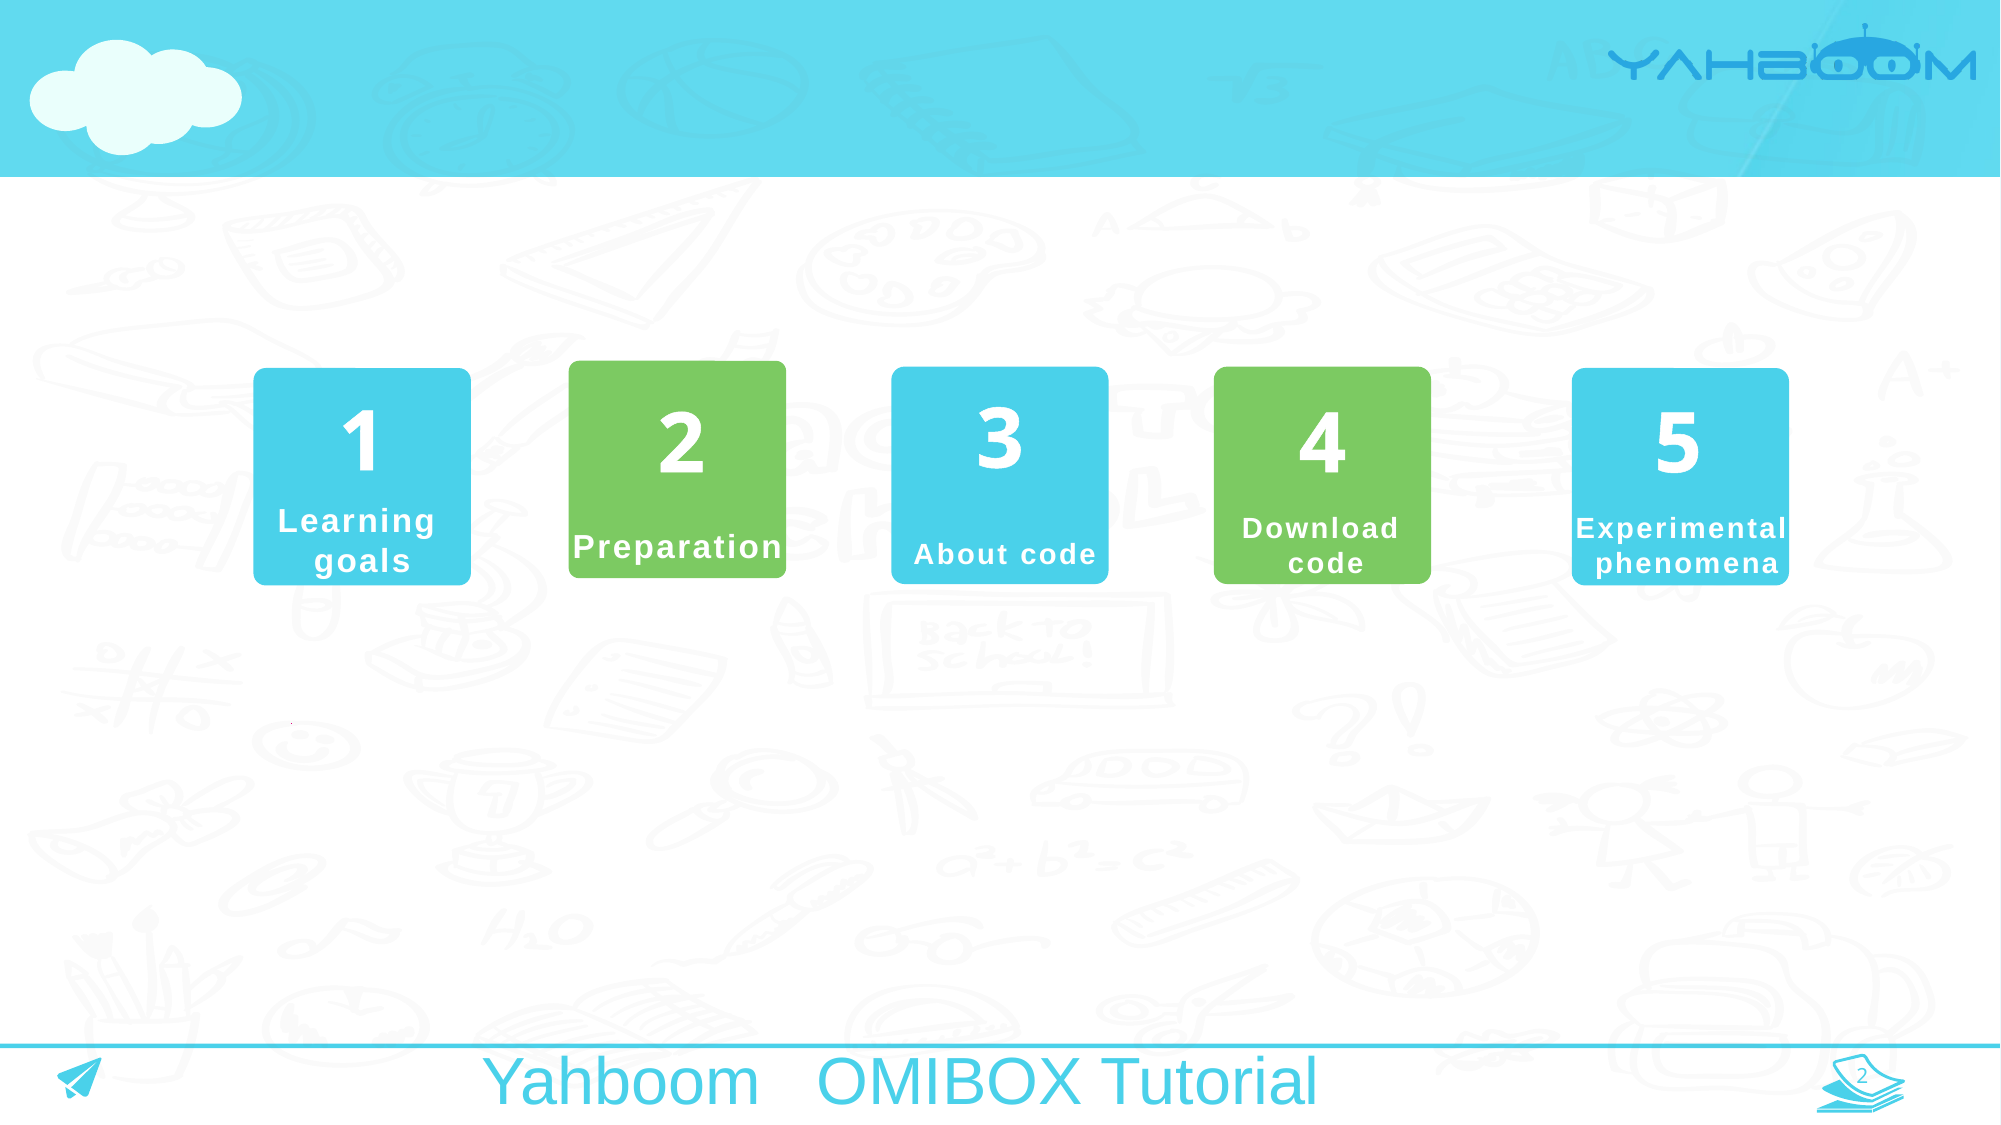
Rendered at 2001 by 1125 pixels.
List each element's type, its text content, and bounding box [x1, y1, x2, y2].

text_box About code [898, 528, 1111, 578]
text_box [252, 366, 472, 587]
picture [0, 0, 2001, 1125]
text_box [1212, 365, 1433, 585]
text_box 4 [1283, 381, 1362, 497]
text_box 5 [1638, 381, 1717, 497]
text_box [568, 573, 786, 580]
text_box 程序编程 [1552, 502, 1560, 578]
text_box 1 [323, 379, 401, 495]
text_box Yahboom OMIBOX Tutorial [466, 1030, 1336, 1125]
text_box 2 [642, 381, 720, 497]
text_box [890, 365, 1110, 586]
text_box Experimental phenomena [1560, 501, 1813, 587]
text_box Learning goals [262, 491, 462, 587]
text_box Preparation [557, 518, 798, 573]
text_box 3 [961, 376, 1039, 492]
text_box [567, 359, 788, 518]
text_box [1570, 366, 1791, 501]
text_box Download code [1226, 501, 1424, 587]
